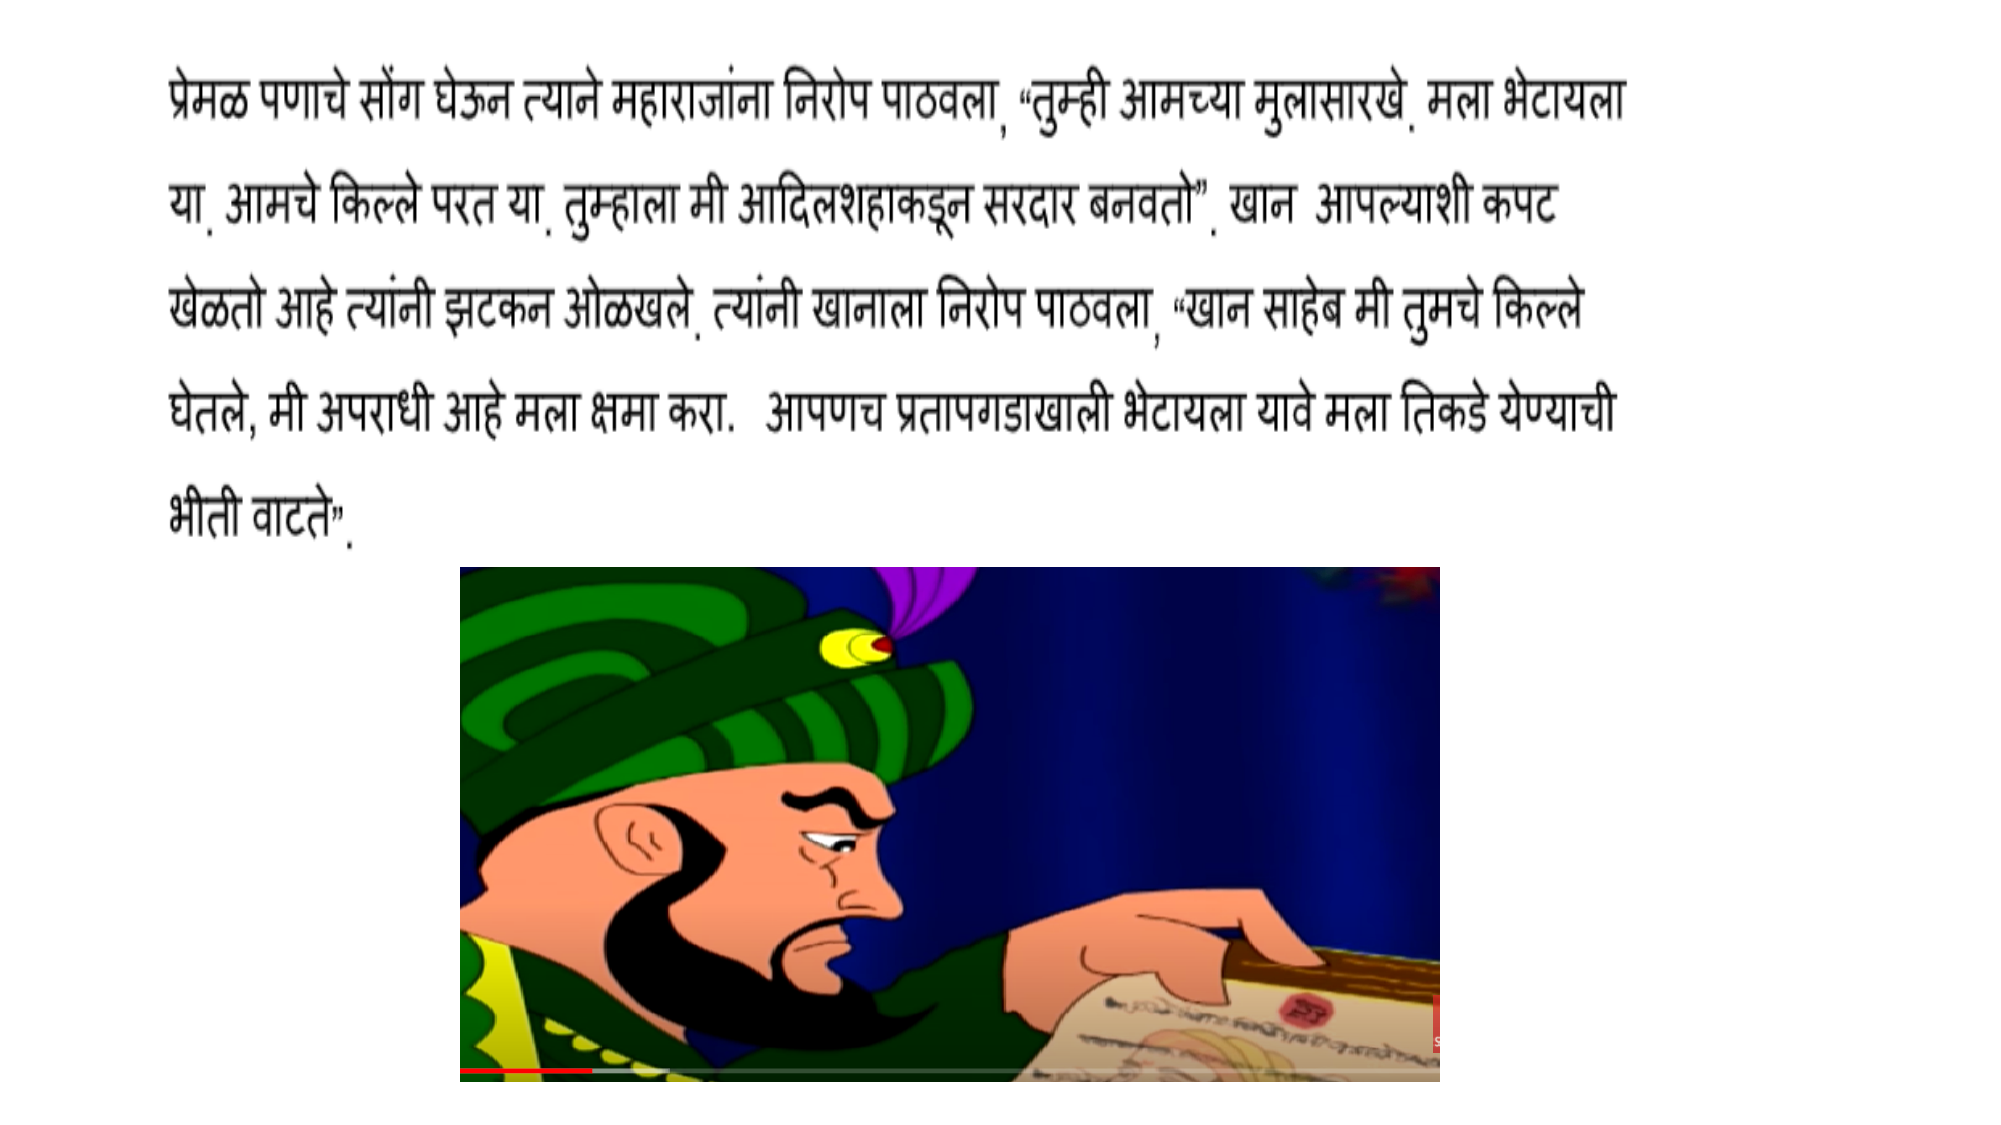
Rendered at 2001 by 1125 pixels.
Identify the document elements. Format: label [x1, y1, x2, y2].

picture [127, 53, 1772, 1082]
